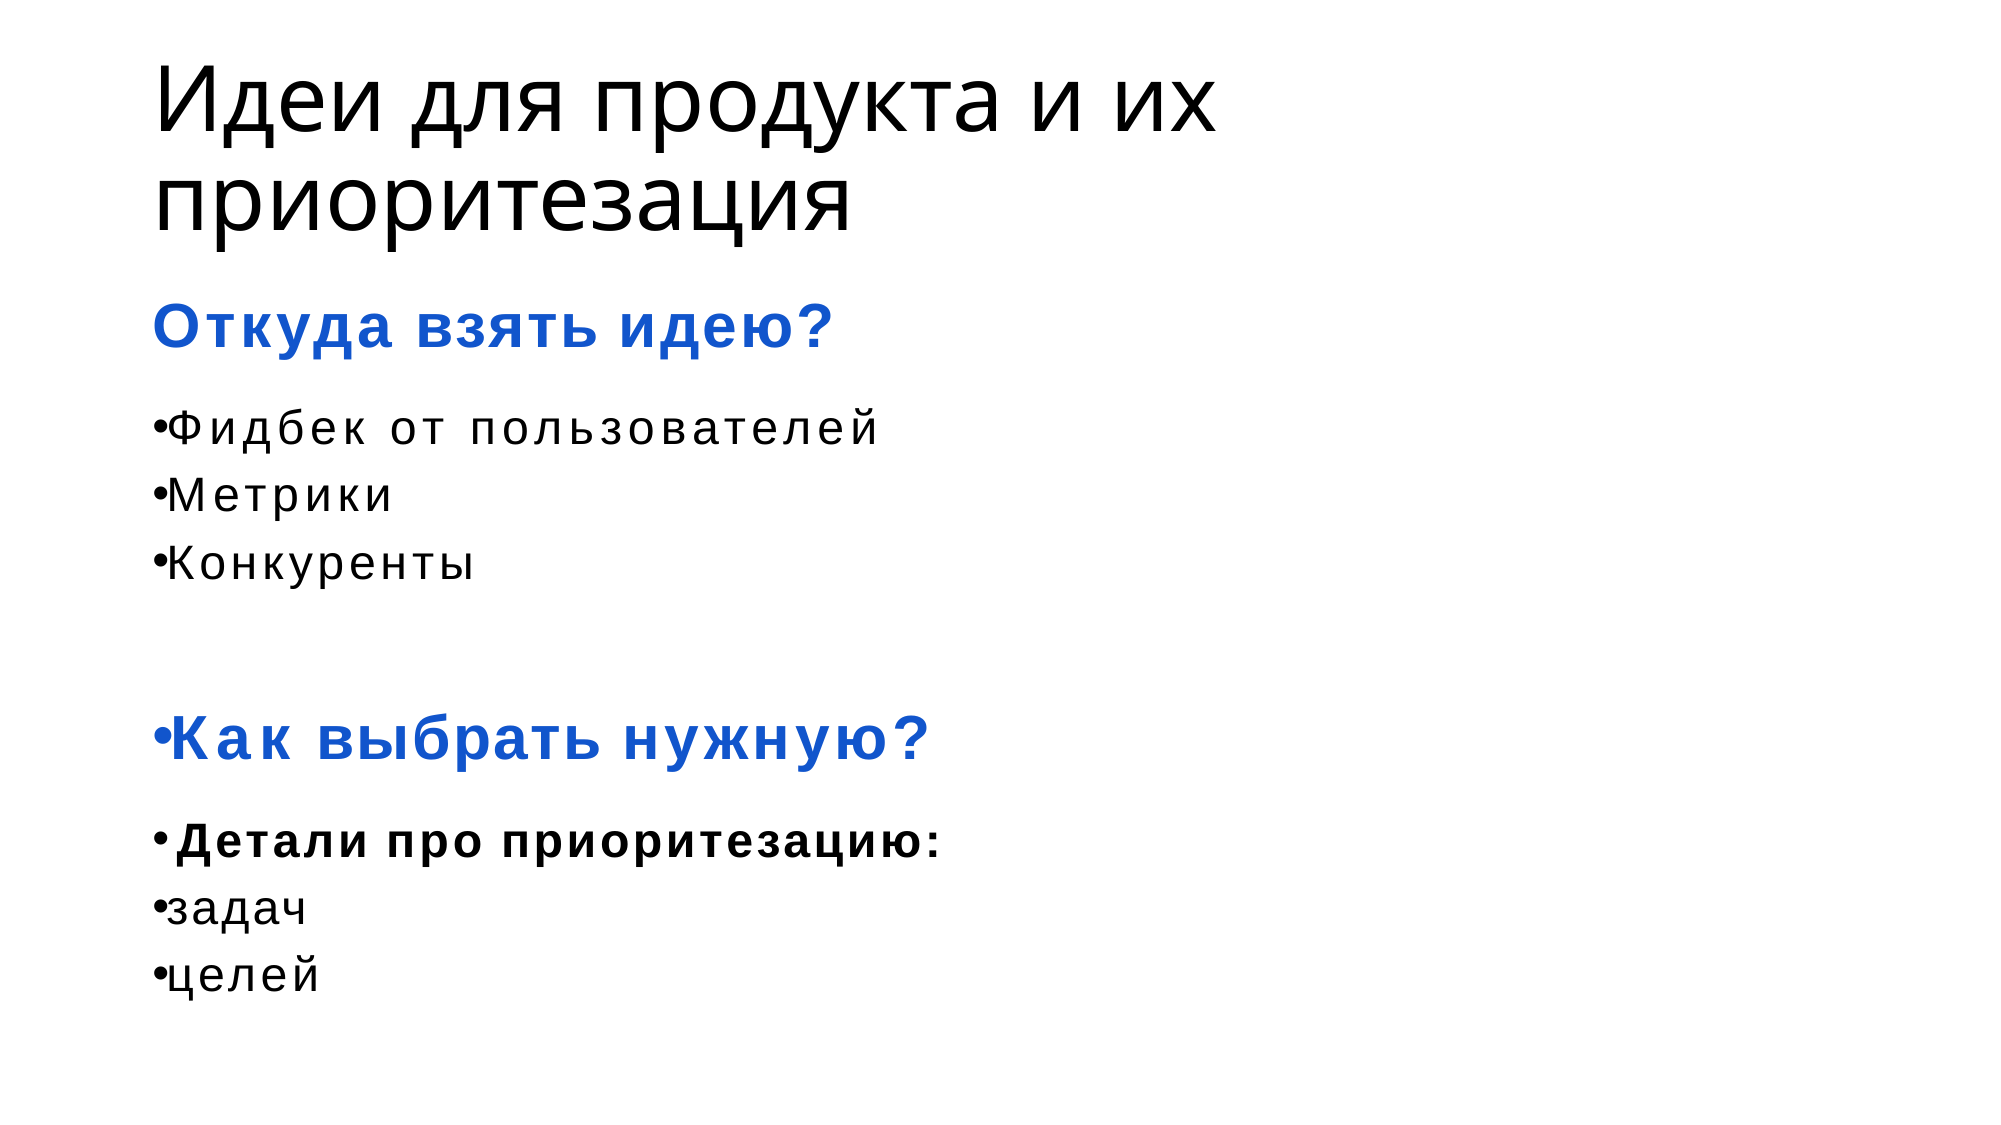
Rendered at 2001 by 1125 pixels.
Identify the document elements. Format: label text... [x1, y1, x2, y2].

title Идеи для продукта и их приоритезация [137, 59, 1863, 244]
list Откуда взять идею? Фидбек от пользователей Метрики Конкуренты Как выбрать нужную? Детали про приоритезацию: задач целей [137, 277, 1863, 1014]
